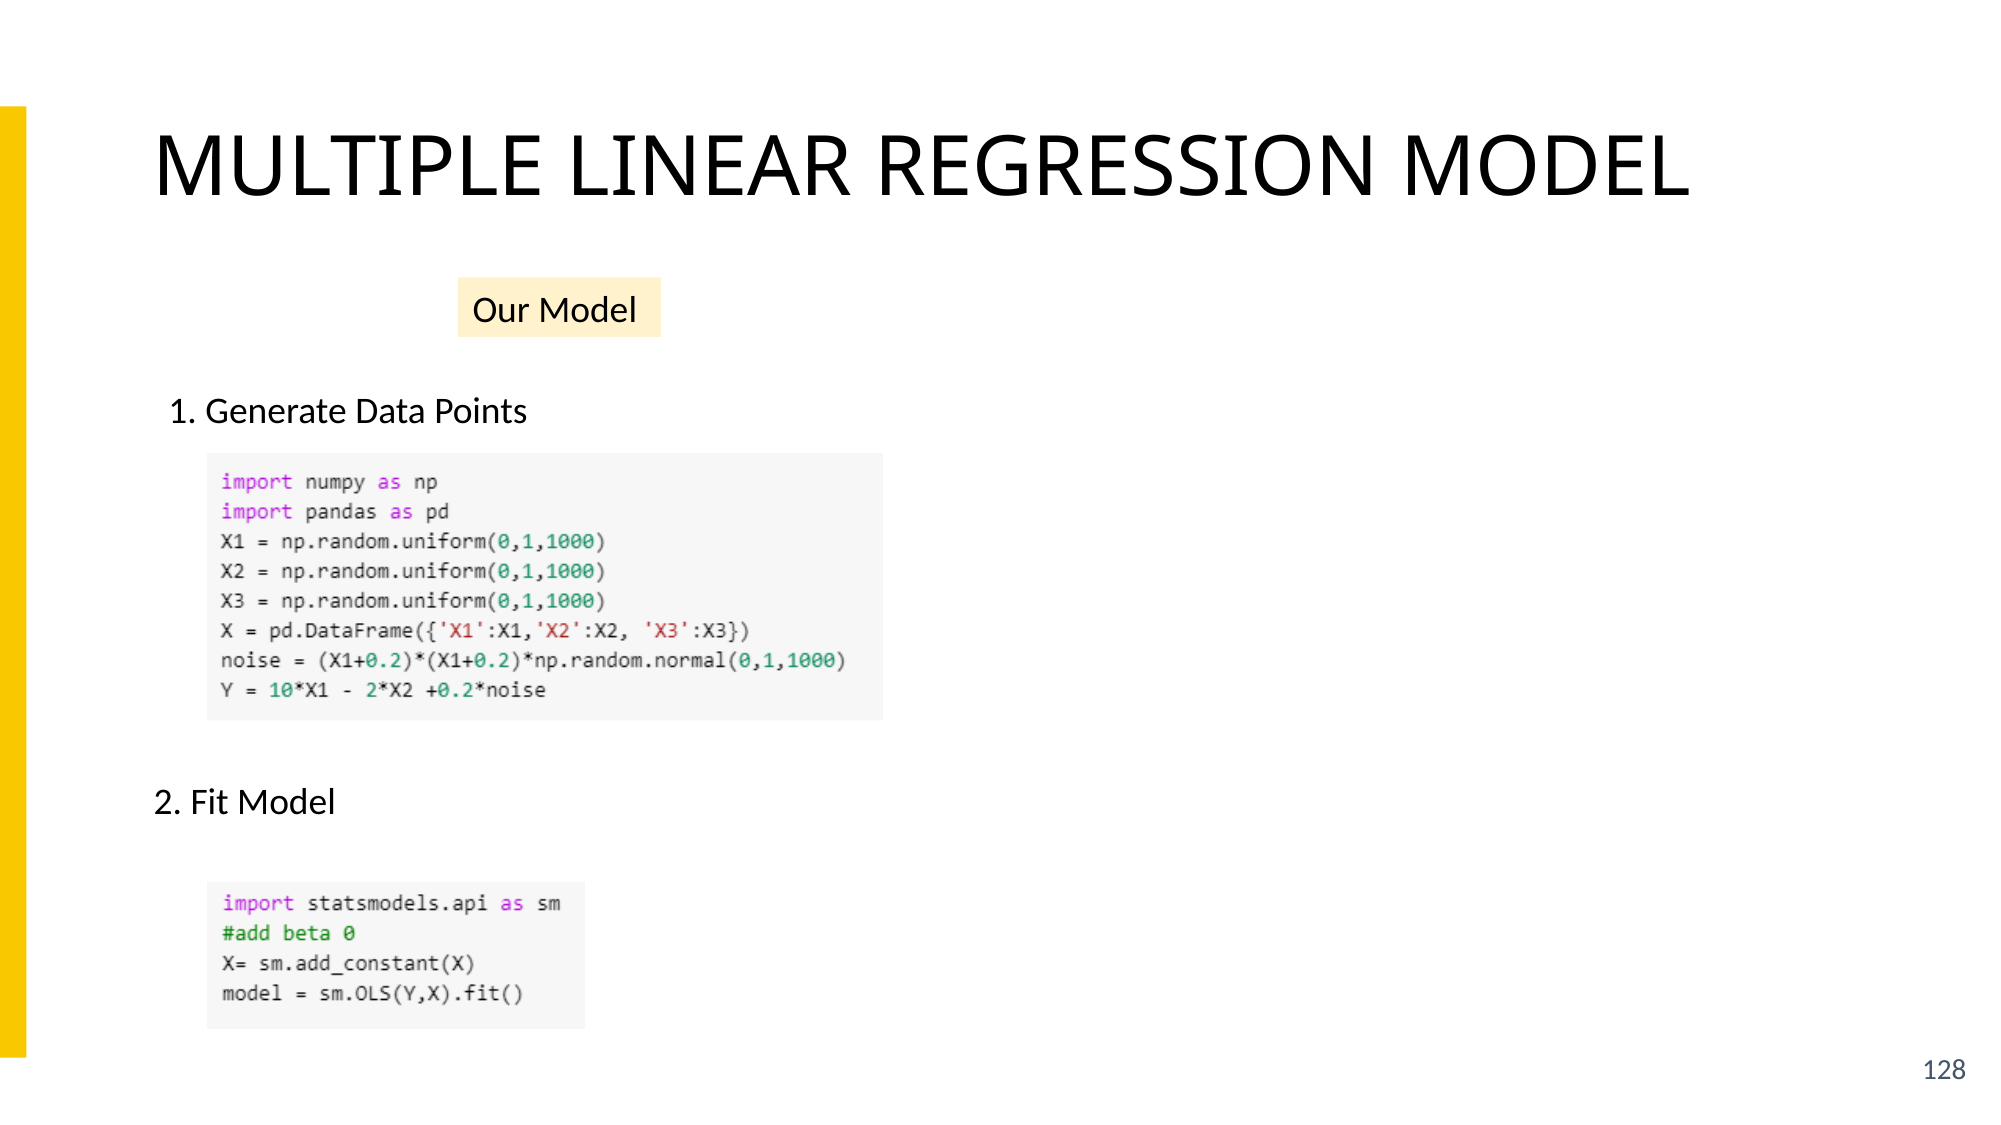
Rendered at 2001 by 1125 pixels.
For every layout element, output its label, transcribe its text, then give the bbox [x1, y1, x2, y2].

title MULTIPLE LINEAR REGRESSION MODEL [137, 59, 2000, 278]
picture [207, 453, 883, 730]
text_box 128 [1531, 1038, 1982, 1098]
picture [207, 882, 585, 1029]
text_box 2. Fit Model [138, 769, 351, 830]
text_box [0, 105, 27, 1059]
text_box 1. Generate Data Points [153, 378, 543, 439]
